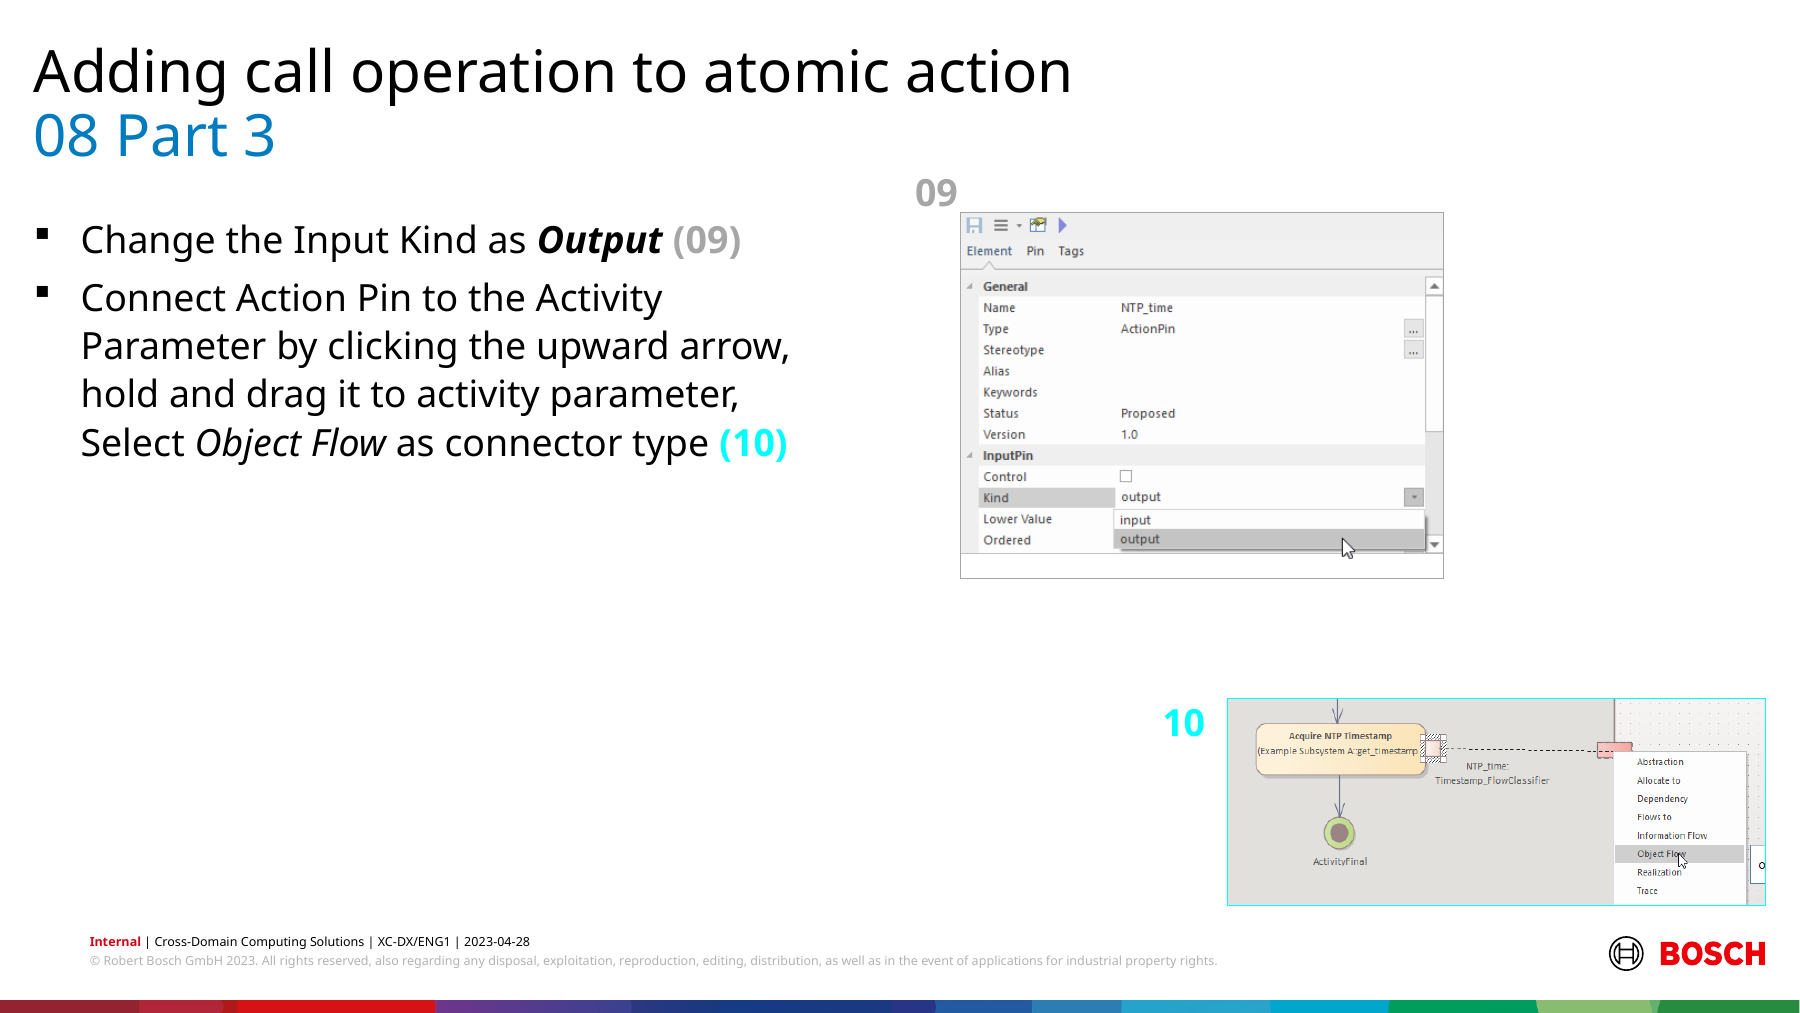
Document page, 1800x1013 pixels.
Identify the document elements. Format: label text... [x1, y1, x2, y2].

list Change the Input Kind as Output (09) Connect Action Pin to the Activity Parameter by clicking the upward arrow, hold and drag it to activity parameter, Select Object Flow as connector type (10) [33, 212, 840, 909]
title 08 Part 3 [33, 106, 1766, 171]
picture [1227, 698, 1766, 906]
text_box 09 [892, 159, 981, 224]
picture [1388, 1000, 1800, 1013]
text_box [81, 160, 848, 852]
text_box 10 [1140, 692, 1228, 751]
list Adding call operation to atomic action [33, 42, 1766, 106]
picture [0, 1000, 1270, 1013]
picture [960, 212, 1444, 579]
